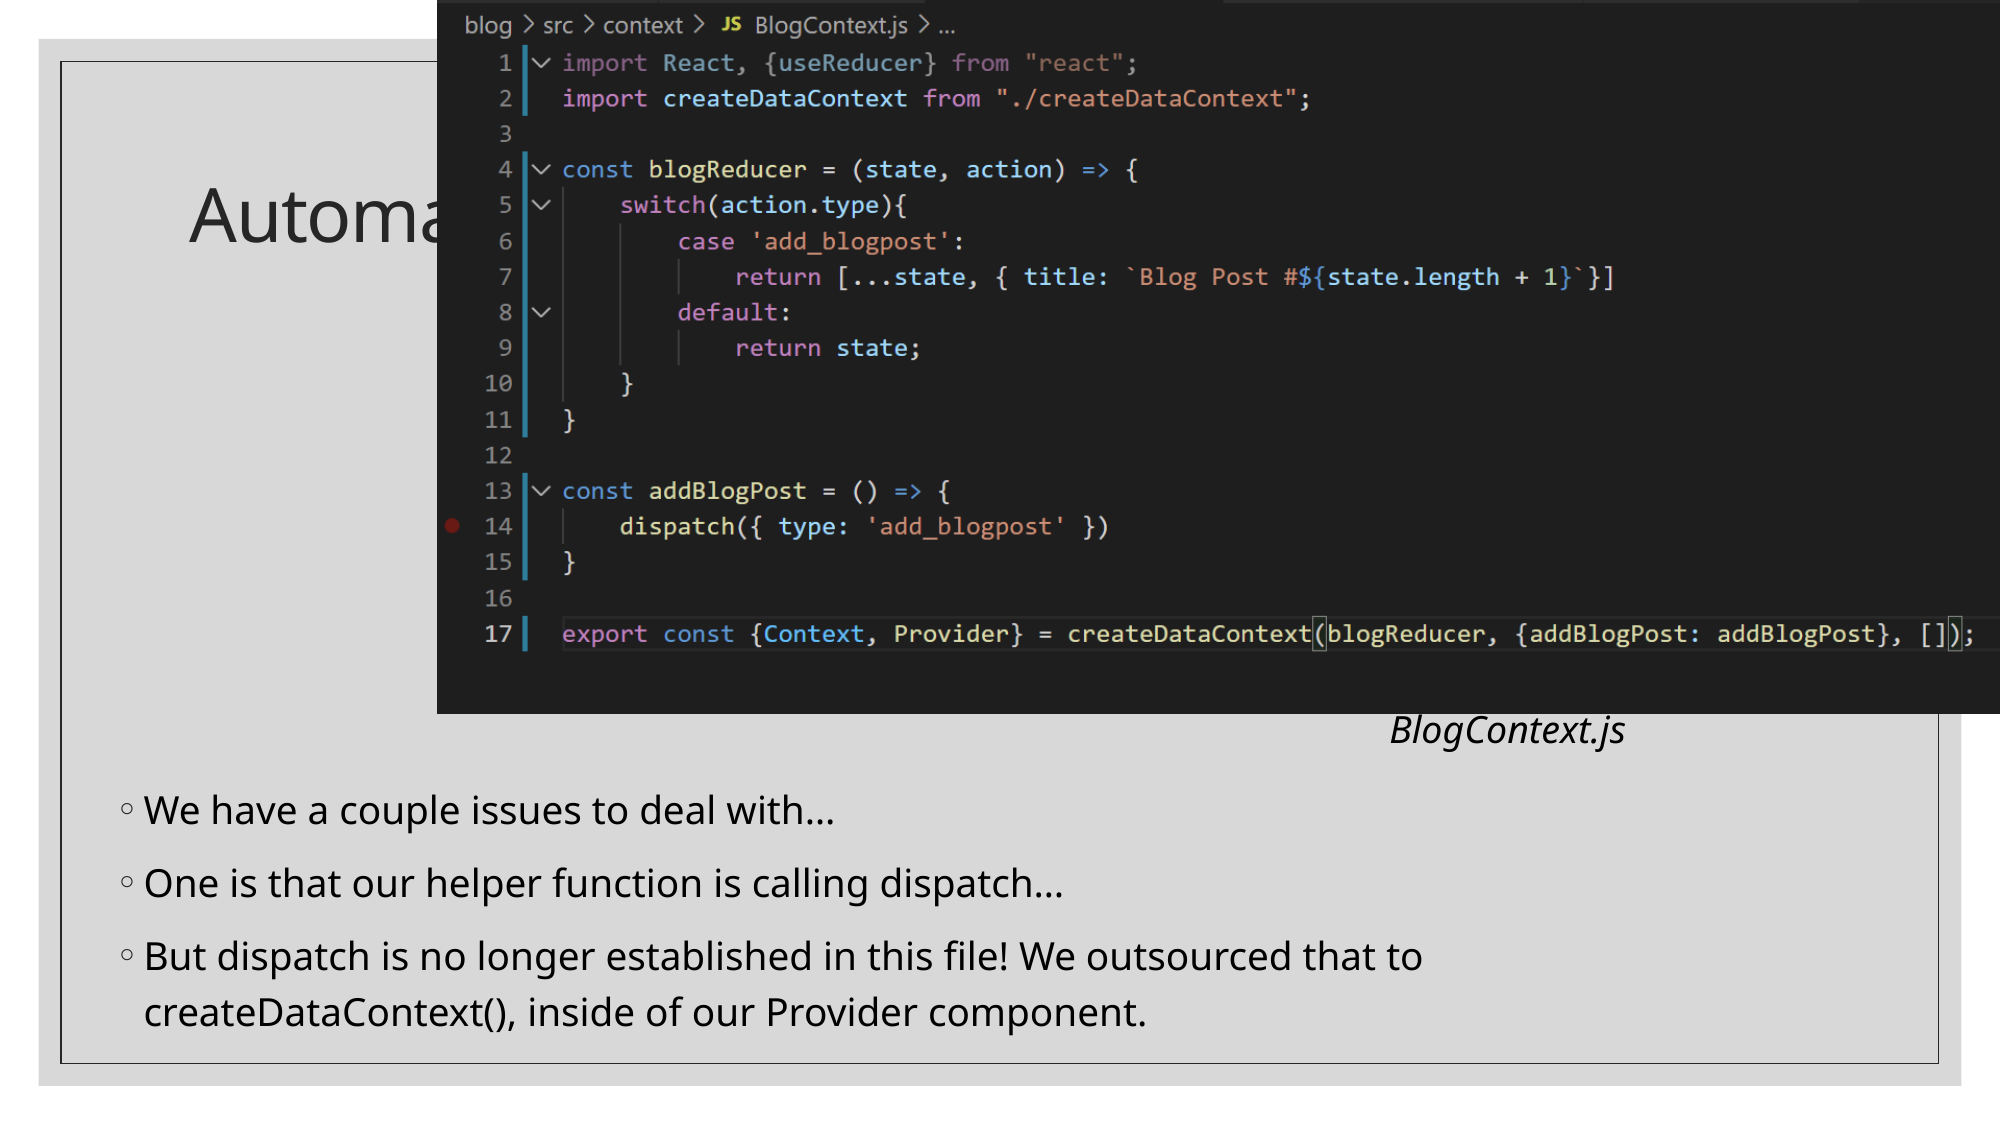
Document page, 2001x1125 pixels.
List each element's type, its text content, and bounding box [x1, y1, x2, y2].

list We have a couple issues to deal with… One is that our helper function is calling dispatch… But dispatch is no longer established in this file! We outsourced that to createDataContext(), inside of our Provider component. [100, 768, 1706, 1042]
picture [437, 0, 2000, 714]
text_box BlogContext.js [1374, 723, 1642, 759]
title Automating Context Creation [174, 105, 430, 331]
